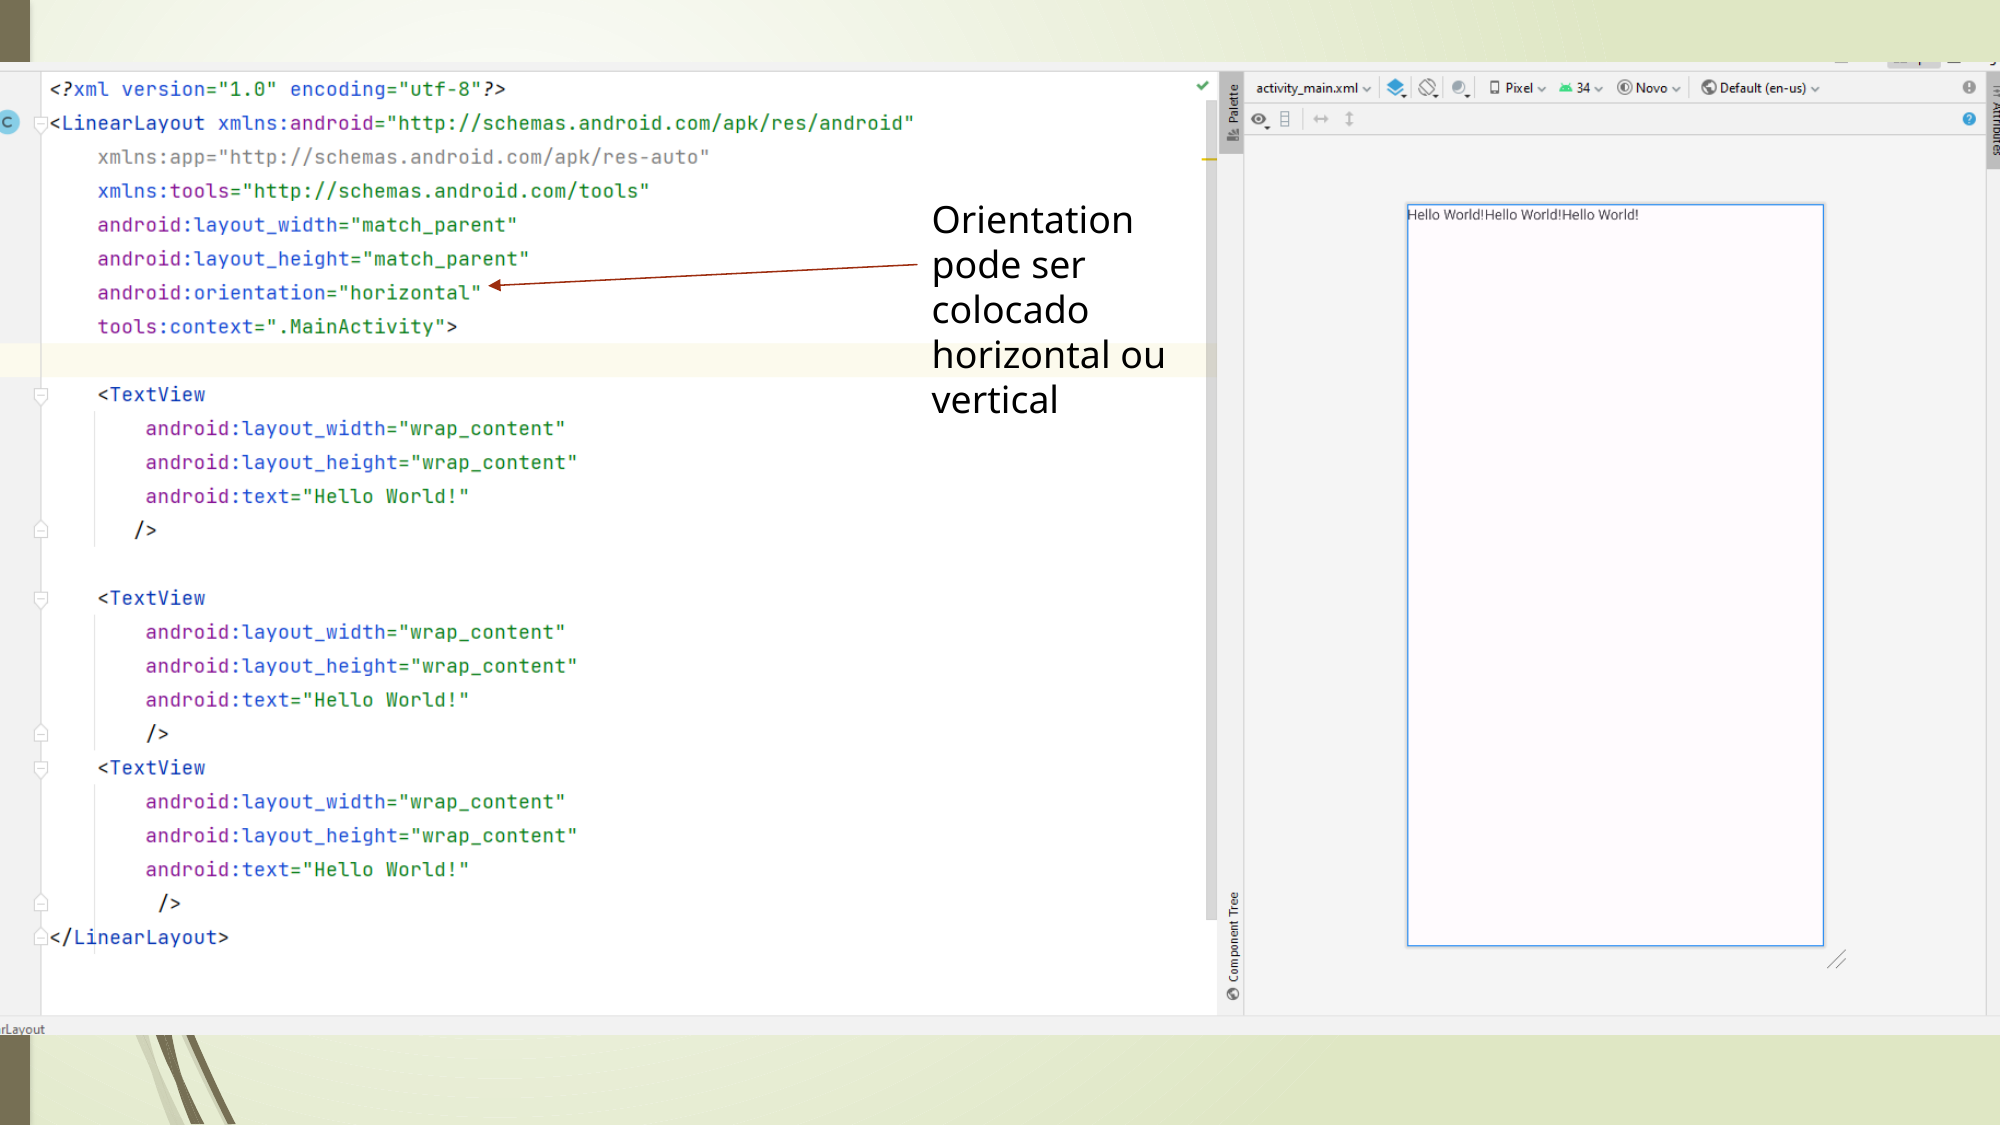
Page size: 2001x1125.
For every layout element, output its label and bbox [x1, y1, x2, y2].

text_box [487, 264, 918, 287]
picture [0, 62, 2000, 1035]
